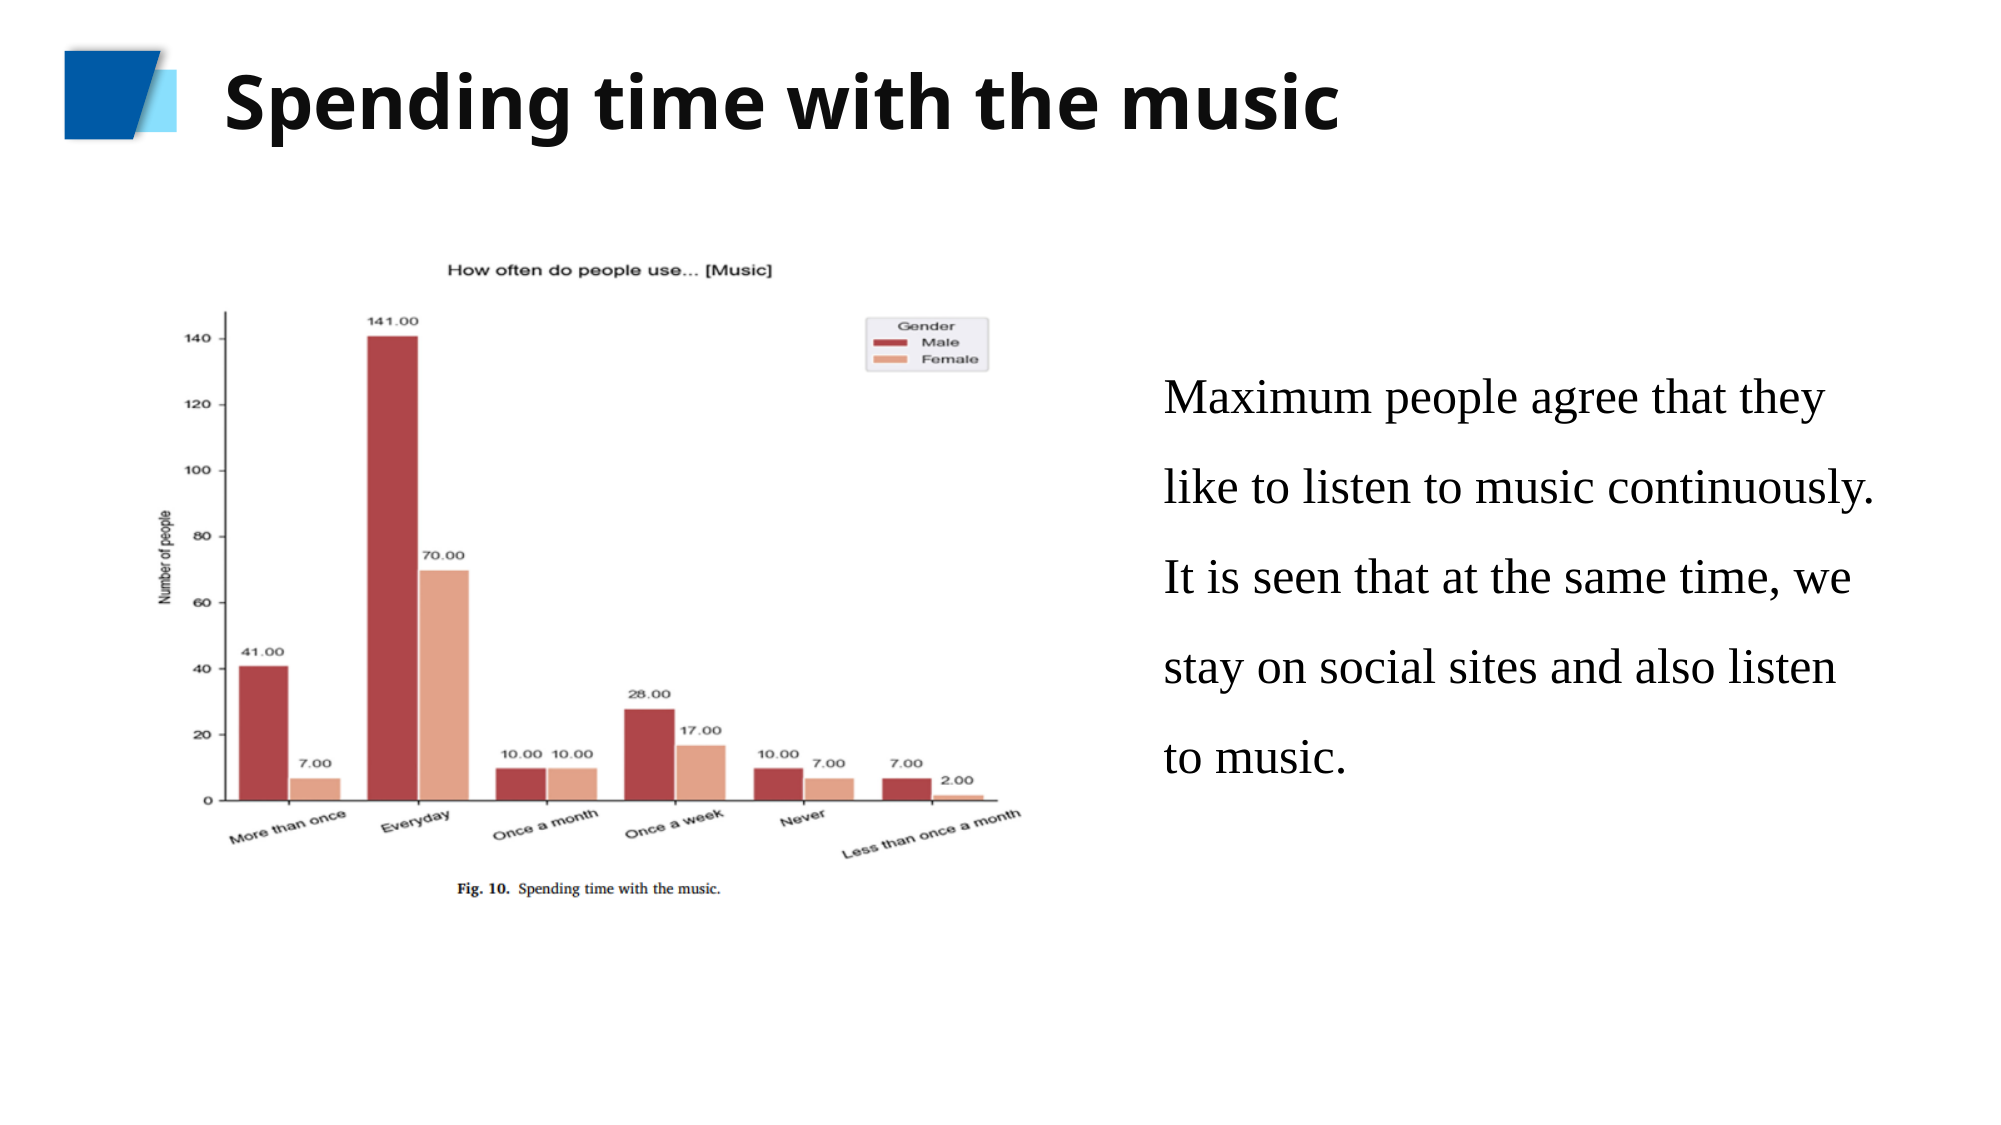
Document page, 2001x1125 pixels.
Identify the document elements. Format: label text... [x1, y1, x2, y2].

text_box Maximum people agree that they like to listen to music continuously. It is seen that at the same time, we stay on social sites and also listen to music. [1148, 326, 1897, 792]
text_box Spending time with the music [210, 47, 1358, 152]
picture [129, 239, 1057, 915]
